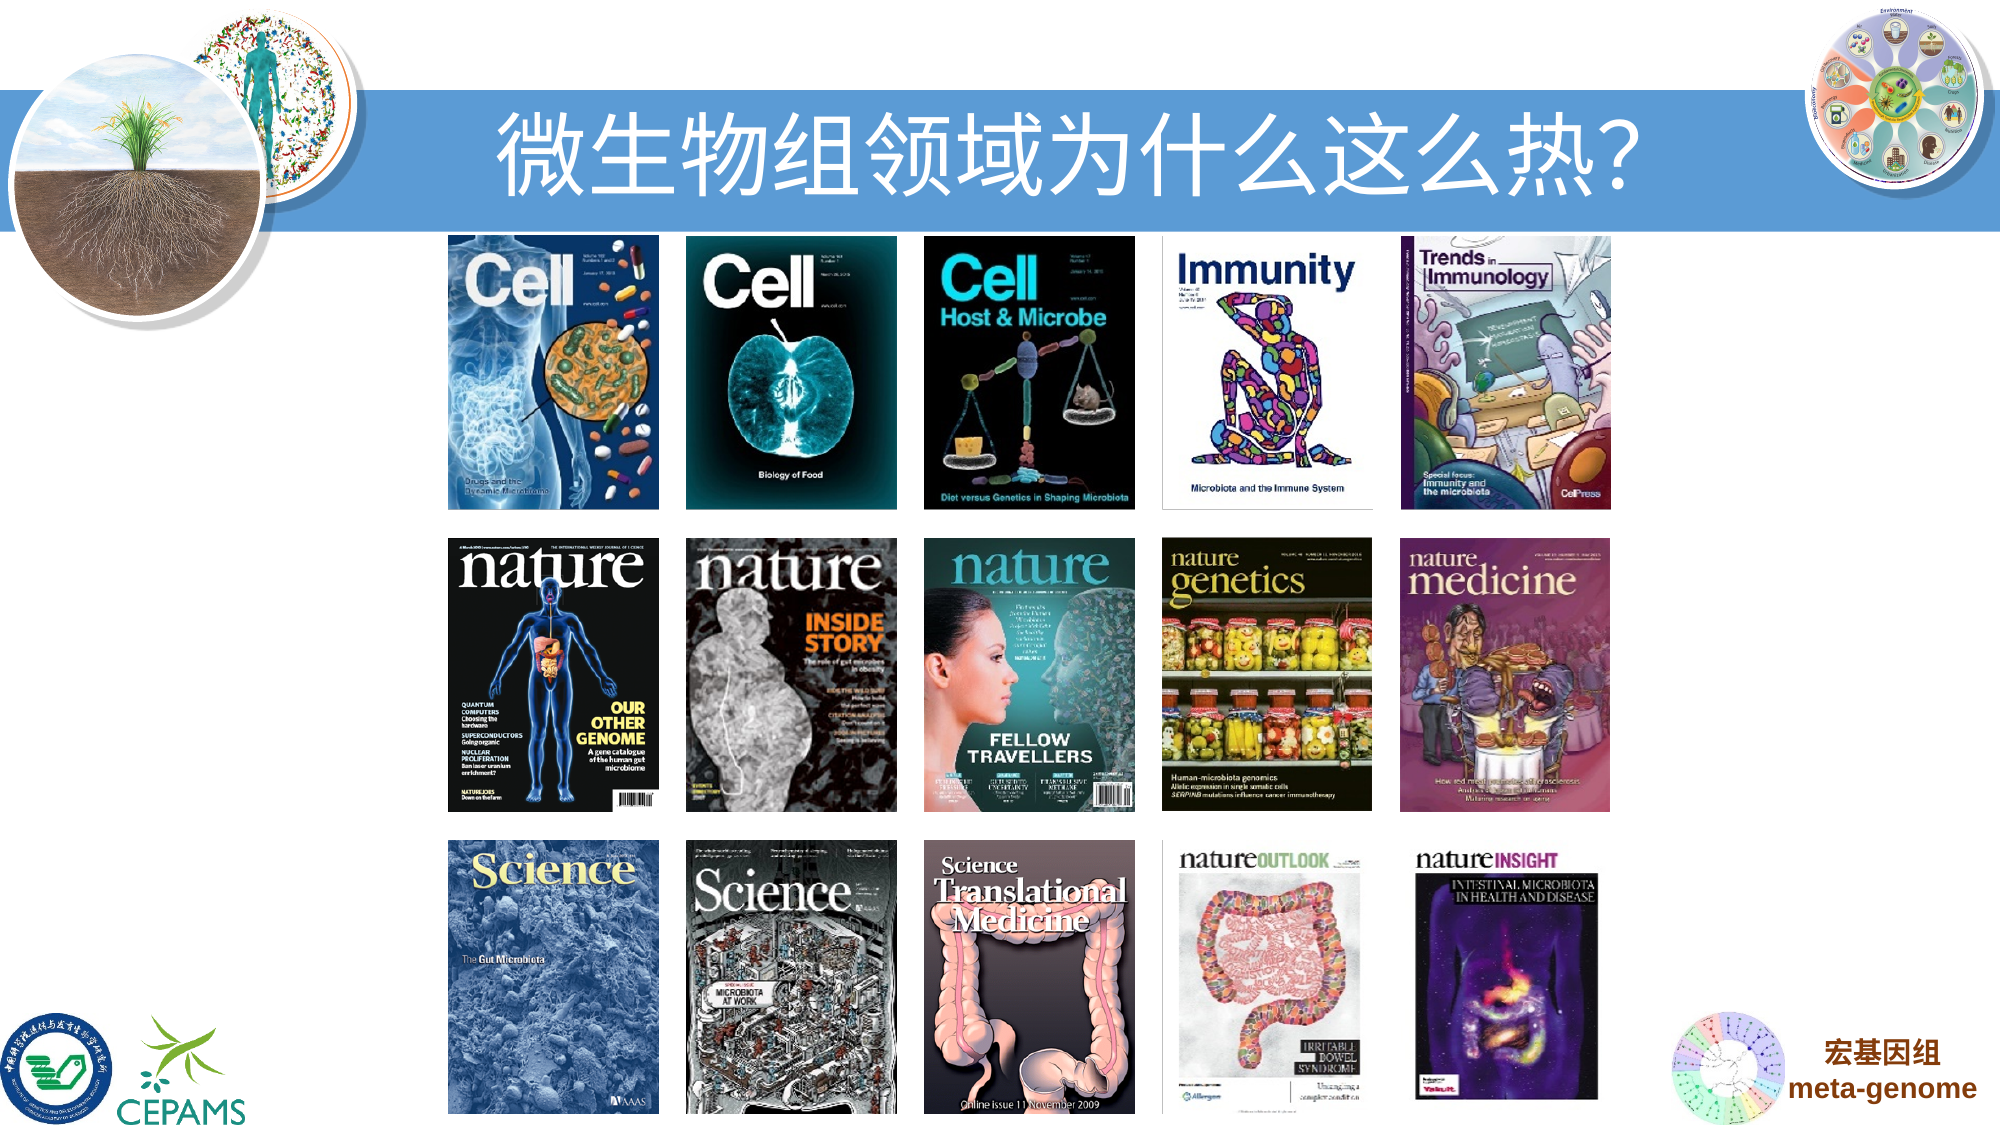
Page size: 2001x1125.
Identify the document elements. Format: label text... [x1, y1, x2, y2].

picture [1671, 1011, 1785, 1125]
title 微生物组领域为什么这么热？ [229, 72, 1955, 248]
picture [0, 1013, 245, 1125]
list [429, 235, 1629, 1114]
picture [180, 8, 344, 87]
picture [15, 55, 244, 315]
picture [1813, 7, 1977, 154]
